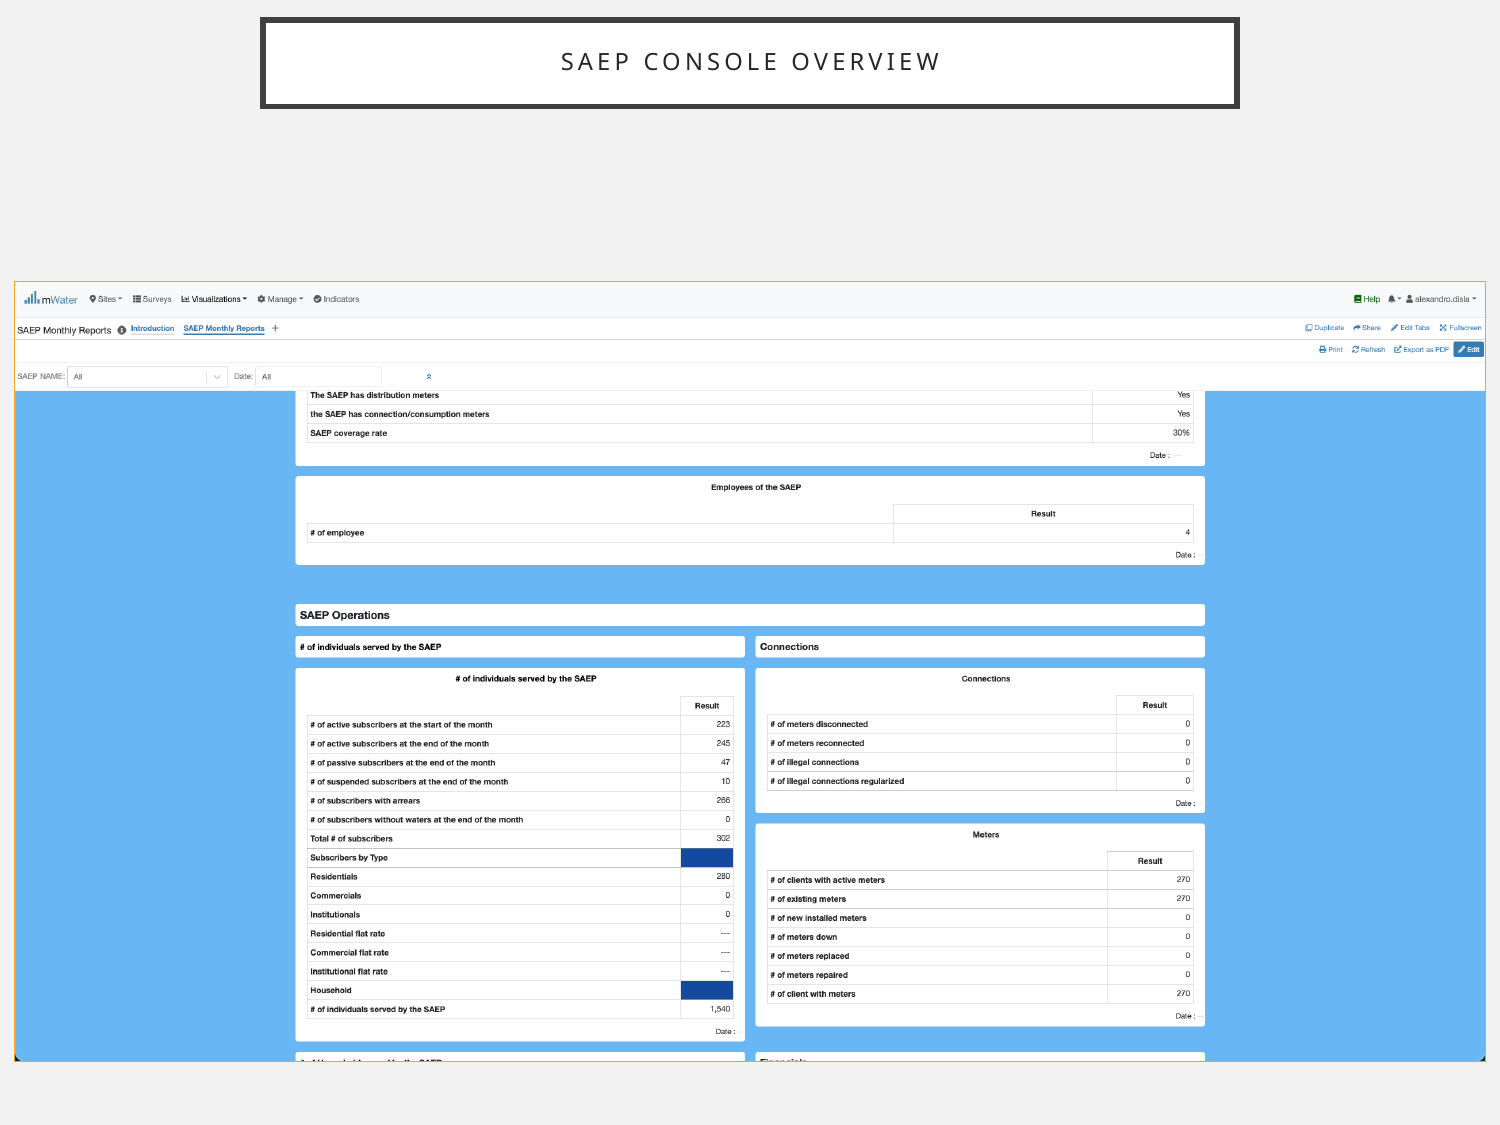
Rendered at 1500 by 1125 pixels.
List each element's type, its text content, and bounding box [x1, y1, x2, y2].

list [14, 281, 1486, 1062]
title SAEP Console overview [260, 17, 1240, 109]
